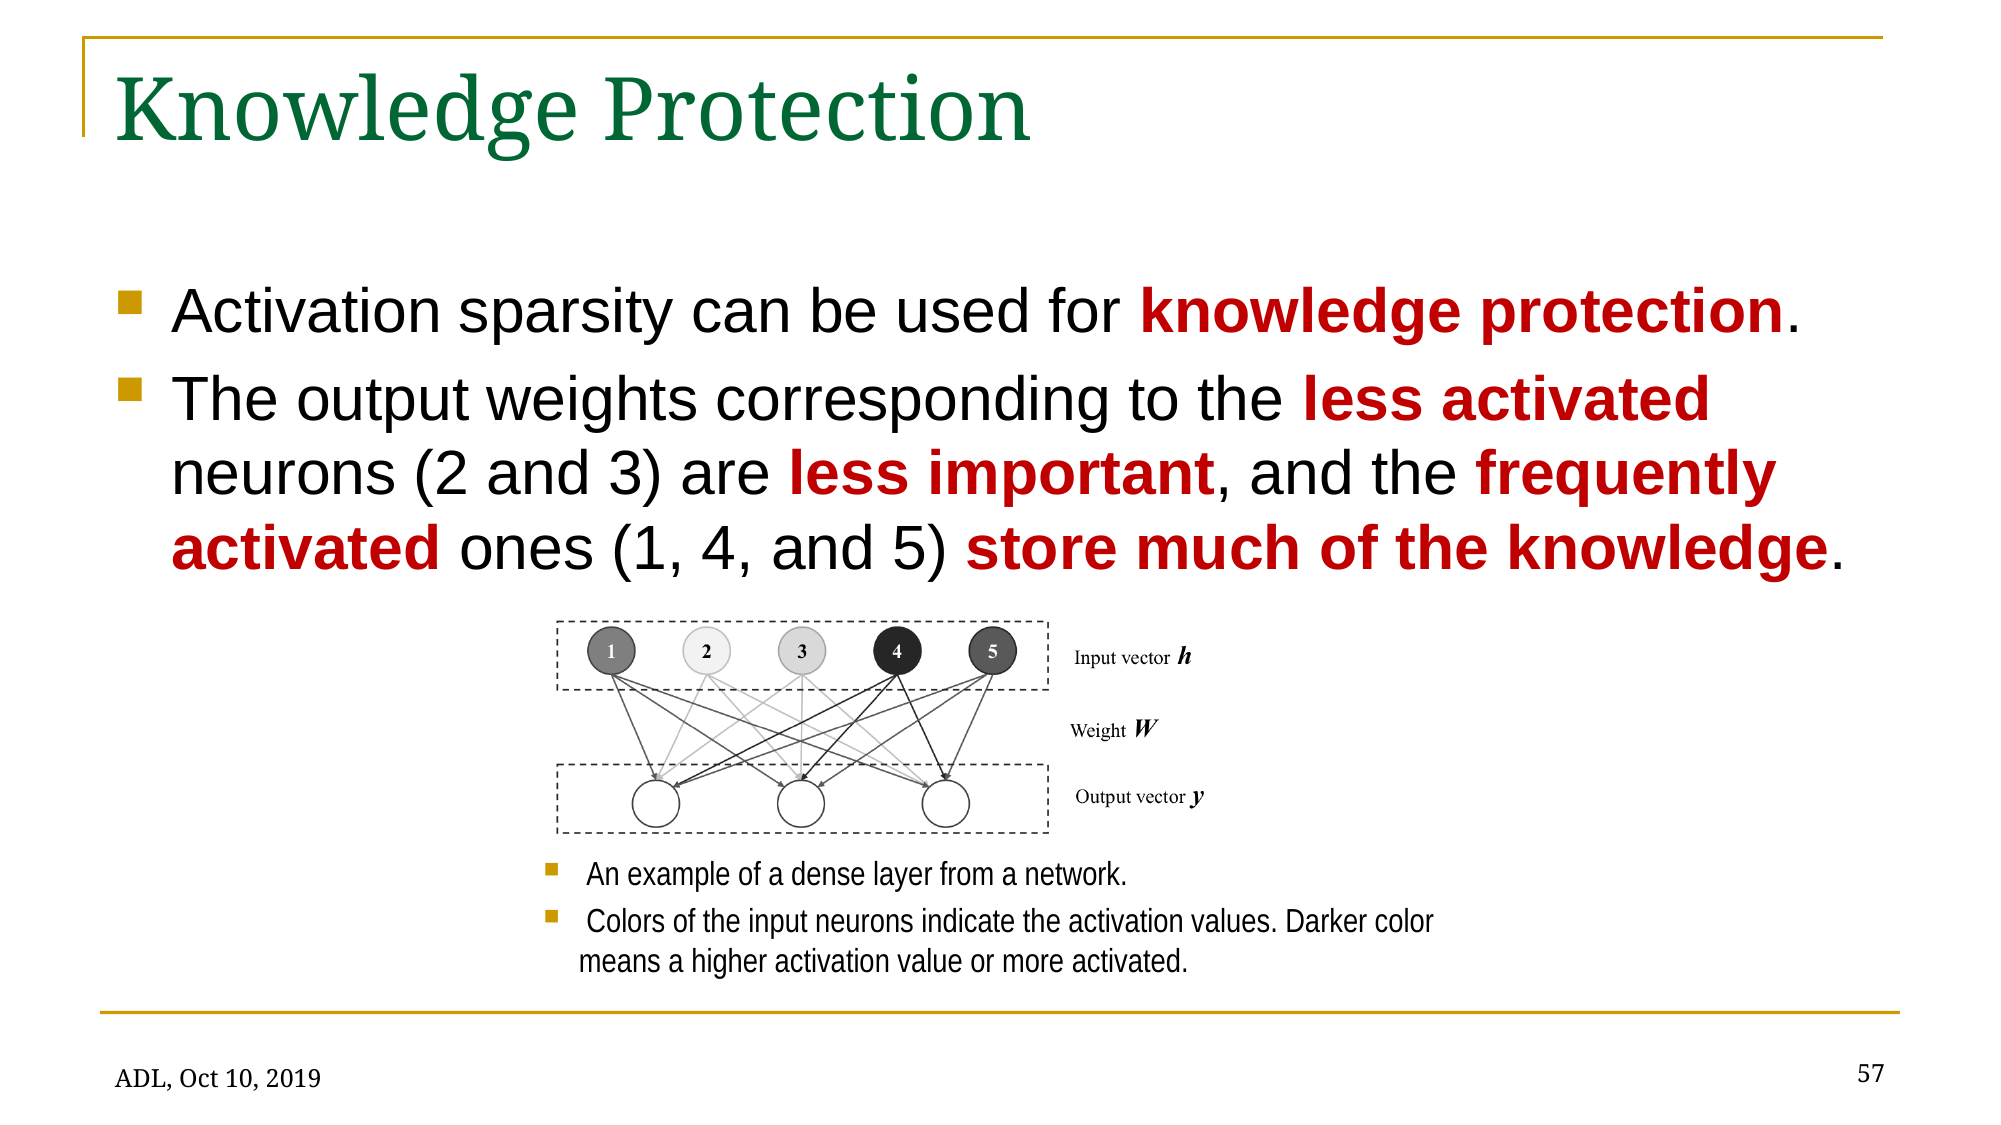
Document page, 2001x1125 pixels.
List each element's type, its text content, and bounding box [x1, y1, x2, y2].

footer ADL, Oct 10, 2019 [99, 1024, 1317, 1101]
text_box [528, 609, 1472, 990]
list Activation sparsity can be used for knowledge protection. The output weights corresponding to the less activated neurons (2 and 3) are less important, and the frequently activated ones (1, 4, and 5) store much of the knowledge. [99, 262, 1900, 1006]
title Knowledge Protection [99, 45, 1900, 233]
slide_number 57 [1433, 1023, 1901, 1100]
